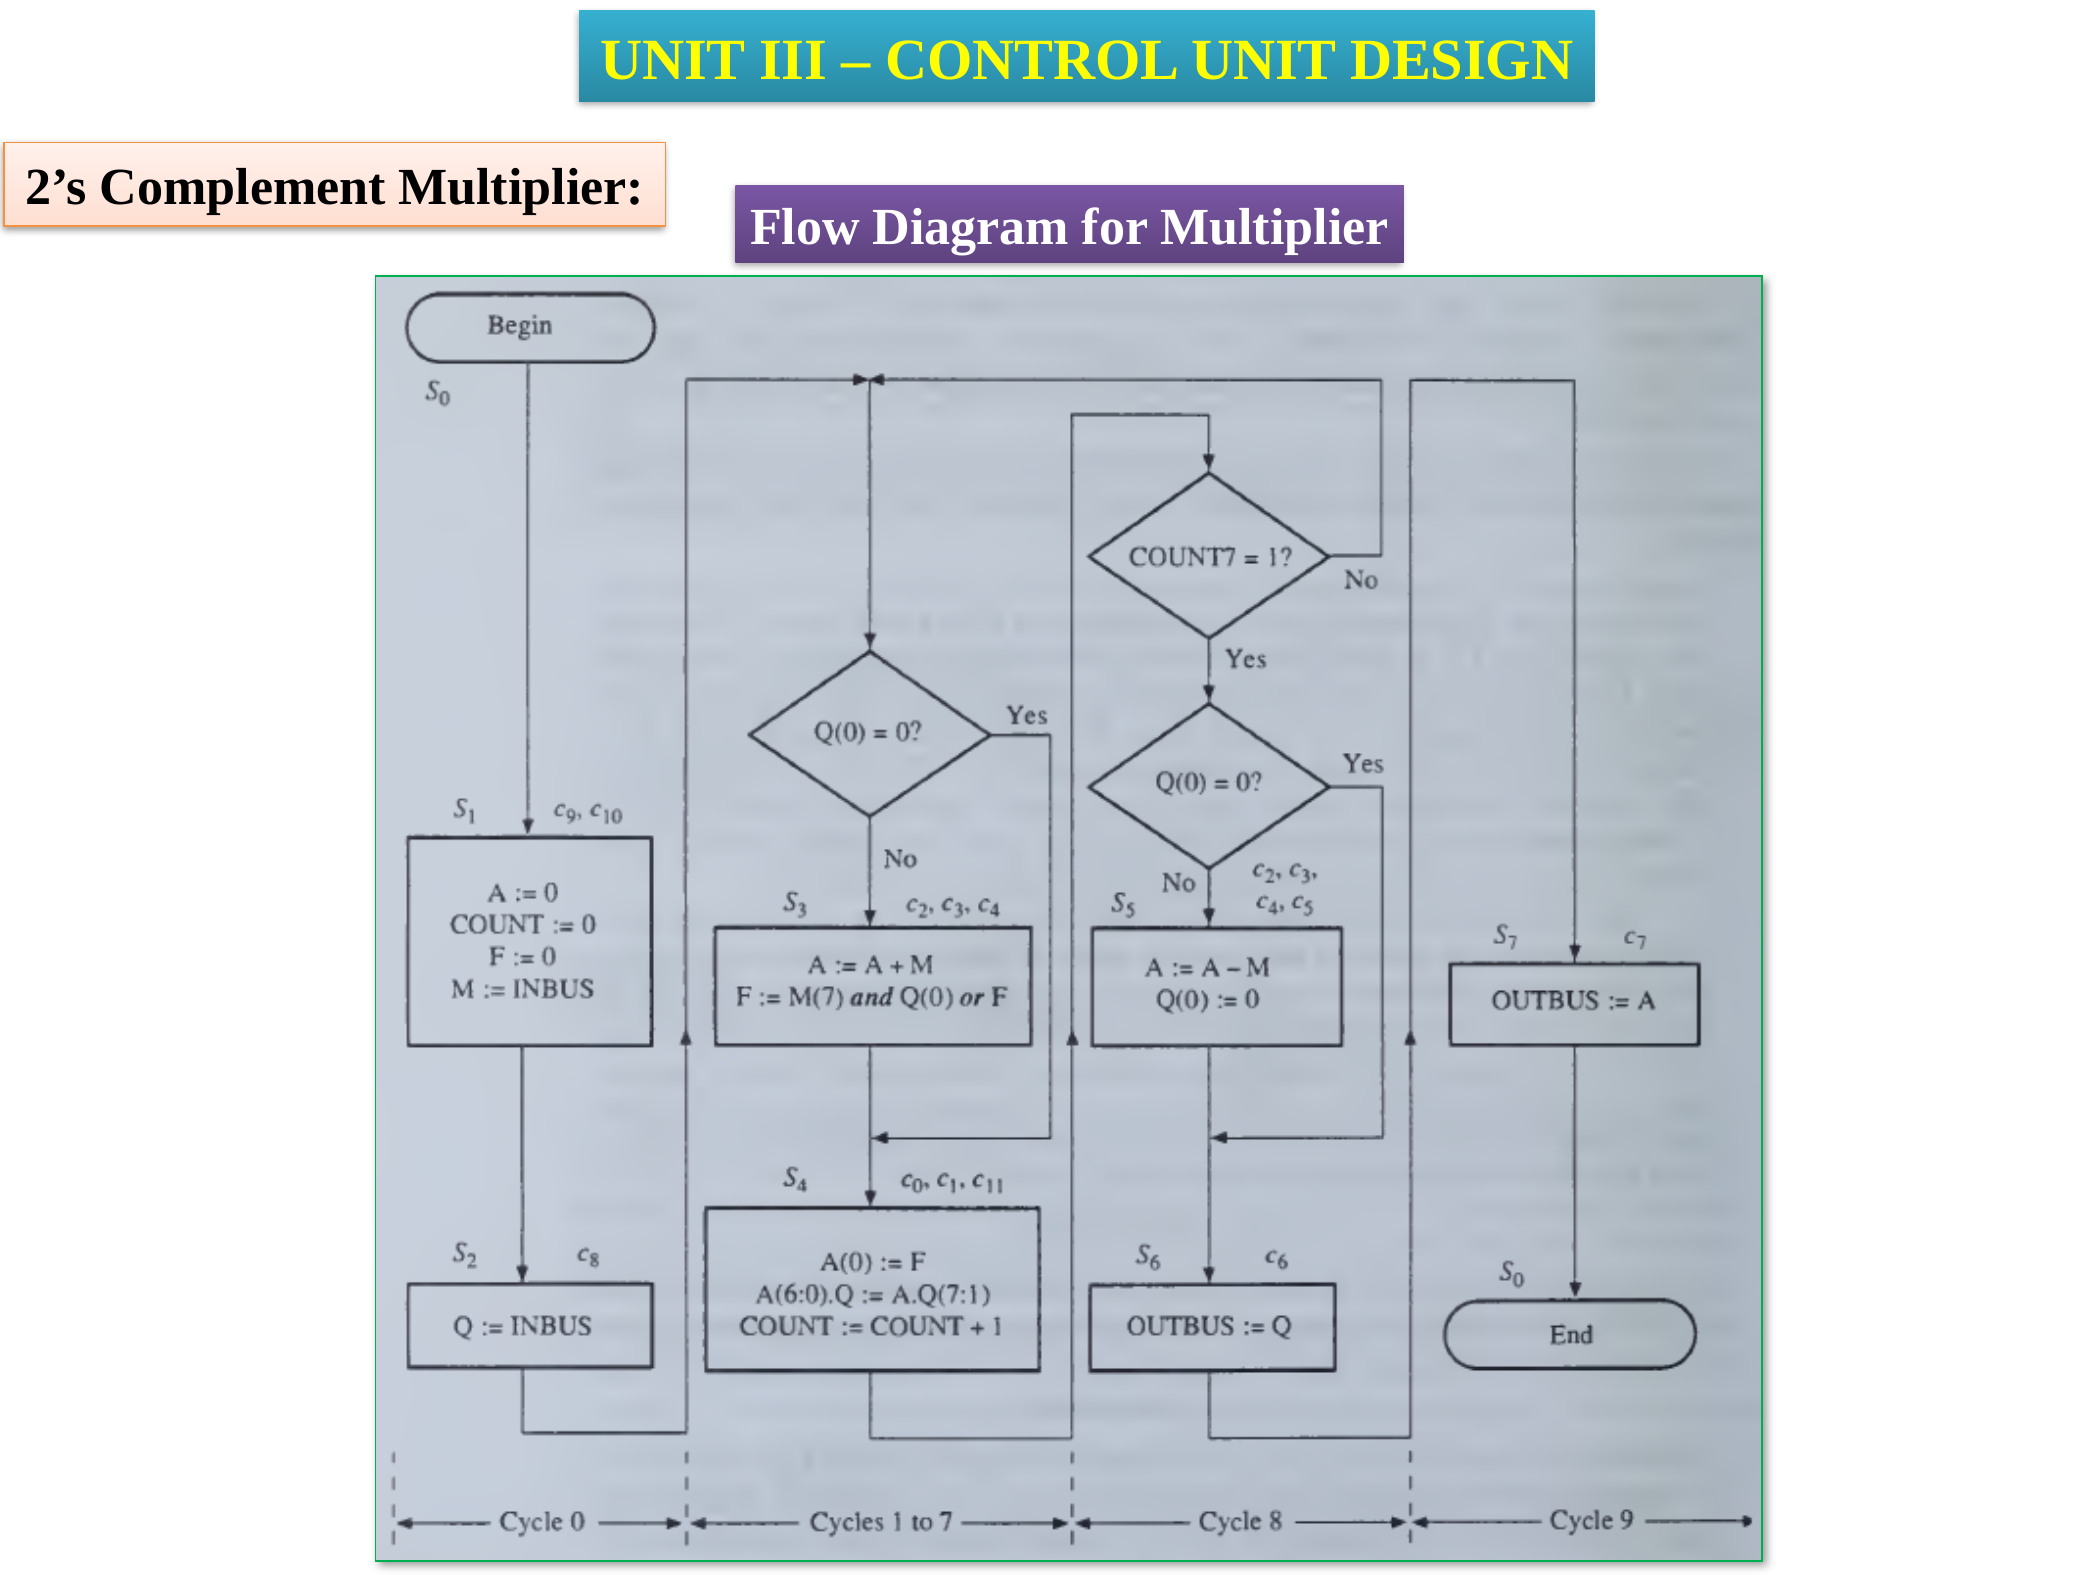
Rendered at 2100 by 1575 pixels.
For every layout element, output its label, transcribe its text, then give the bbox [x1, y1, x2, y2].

text_box UNIT III – CONTROL UNIT DESIGN [579, 10, 1595, 102]
picture [375, 276, 1762, 1561]
text_box Flow Diagram for Multiplier [735, 185, 1404, 263]
text_box 2’s Complement Multiplier: [3, 142, 666, 227]
